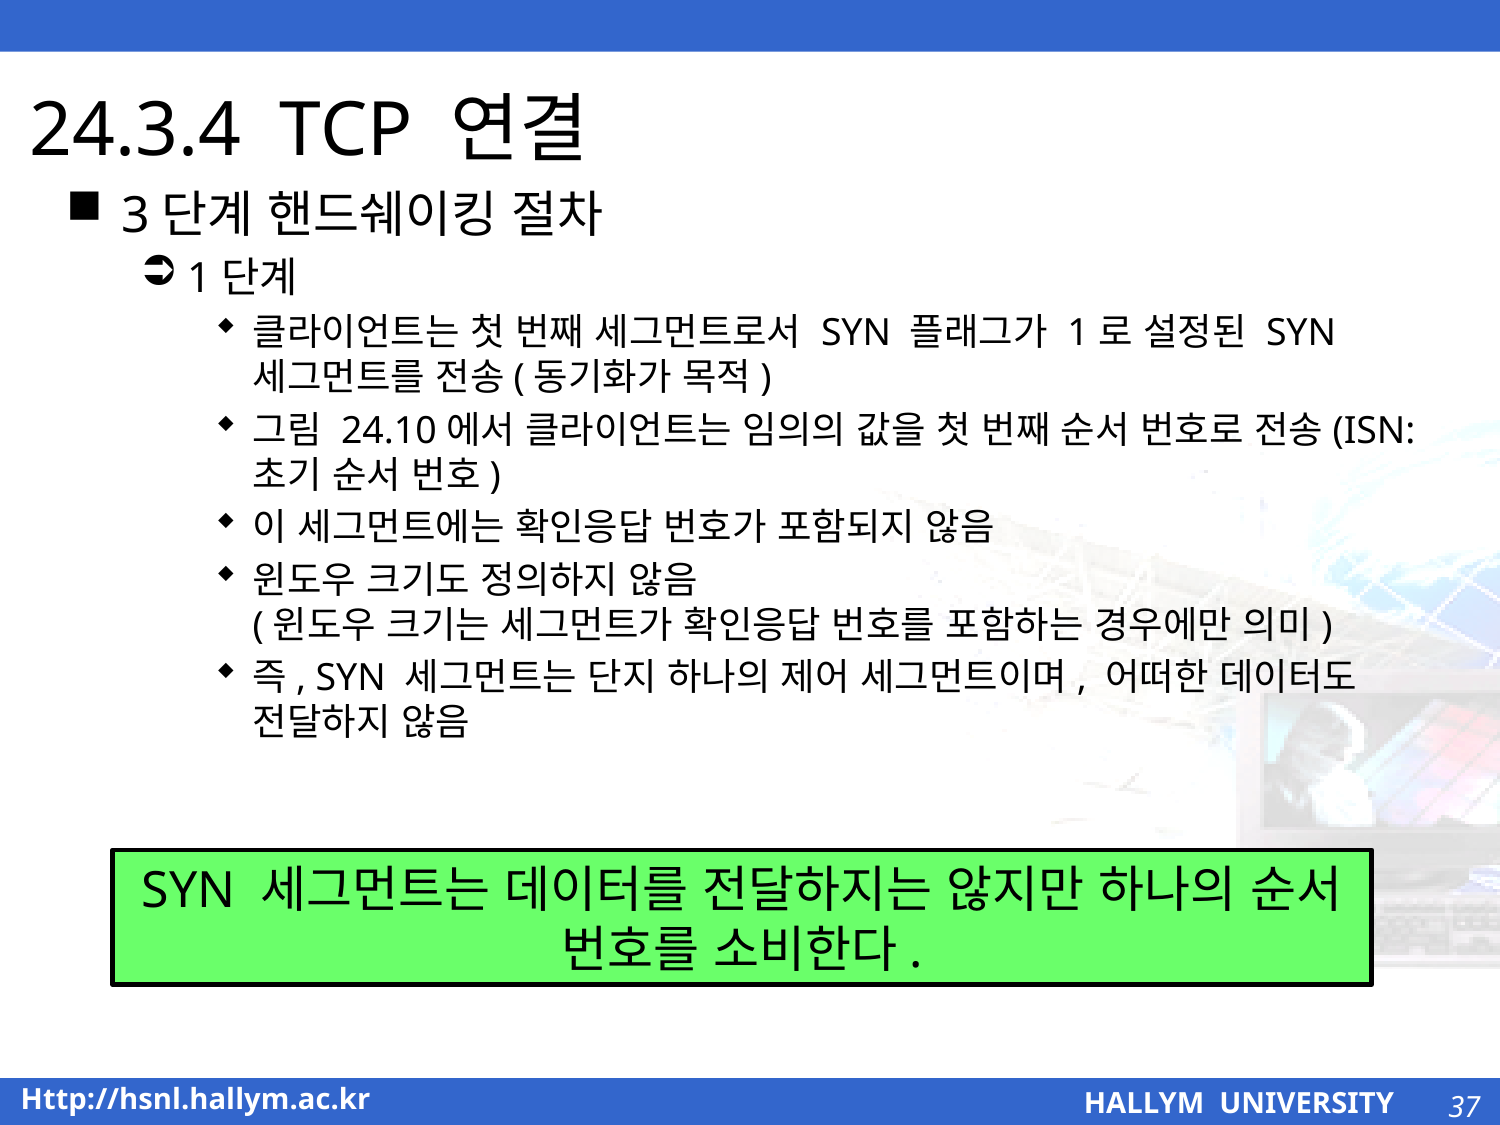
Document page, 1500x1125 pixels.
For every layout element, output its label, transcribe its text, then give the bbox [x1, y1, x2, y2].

text_box SYN 세그먼트는 데이터를 전달하지는 않지만 하나의 순서 번호를 소비한다. [112, 849, 1372, 985]
slide_number 37 [1182, 1080, 1496, 1125]
title 24.3.4 TCP 연결 [14, 76, 1500, 175]
list 3단계 핸드쉐이킹 절차 1단계 클라이언트는 첫 번째 세그먼트로서 SYN 플래그가 1로 설정된 SYN 세그먼트를 전송(동기화가 목적) 그림 24.10에서 클라이언트는 임의의 값을 첫 번째 순서 번호로 전송(ISN: 초기 순서 번호) 이 세그먼트에는 확인응답 번호가 포함되지 않음 윈도우 크기도 정의하지 않음 (윈도우 크기는 세그먼트가 확인응답 번호를 포함하는 경우에만 의미) 즉, SYN 세그먼트는 단지 하나의 제어 세그먼트이며, 어떠한 데이터도 전달하지 않음 [50, 174, 1450, 1000]
